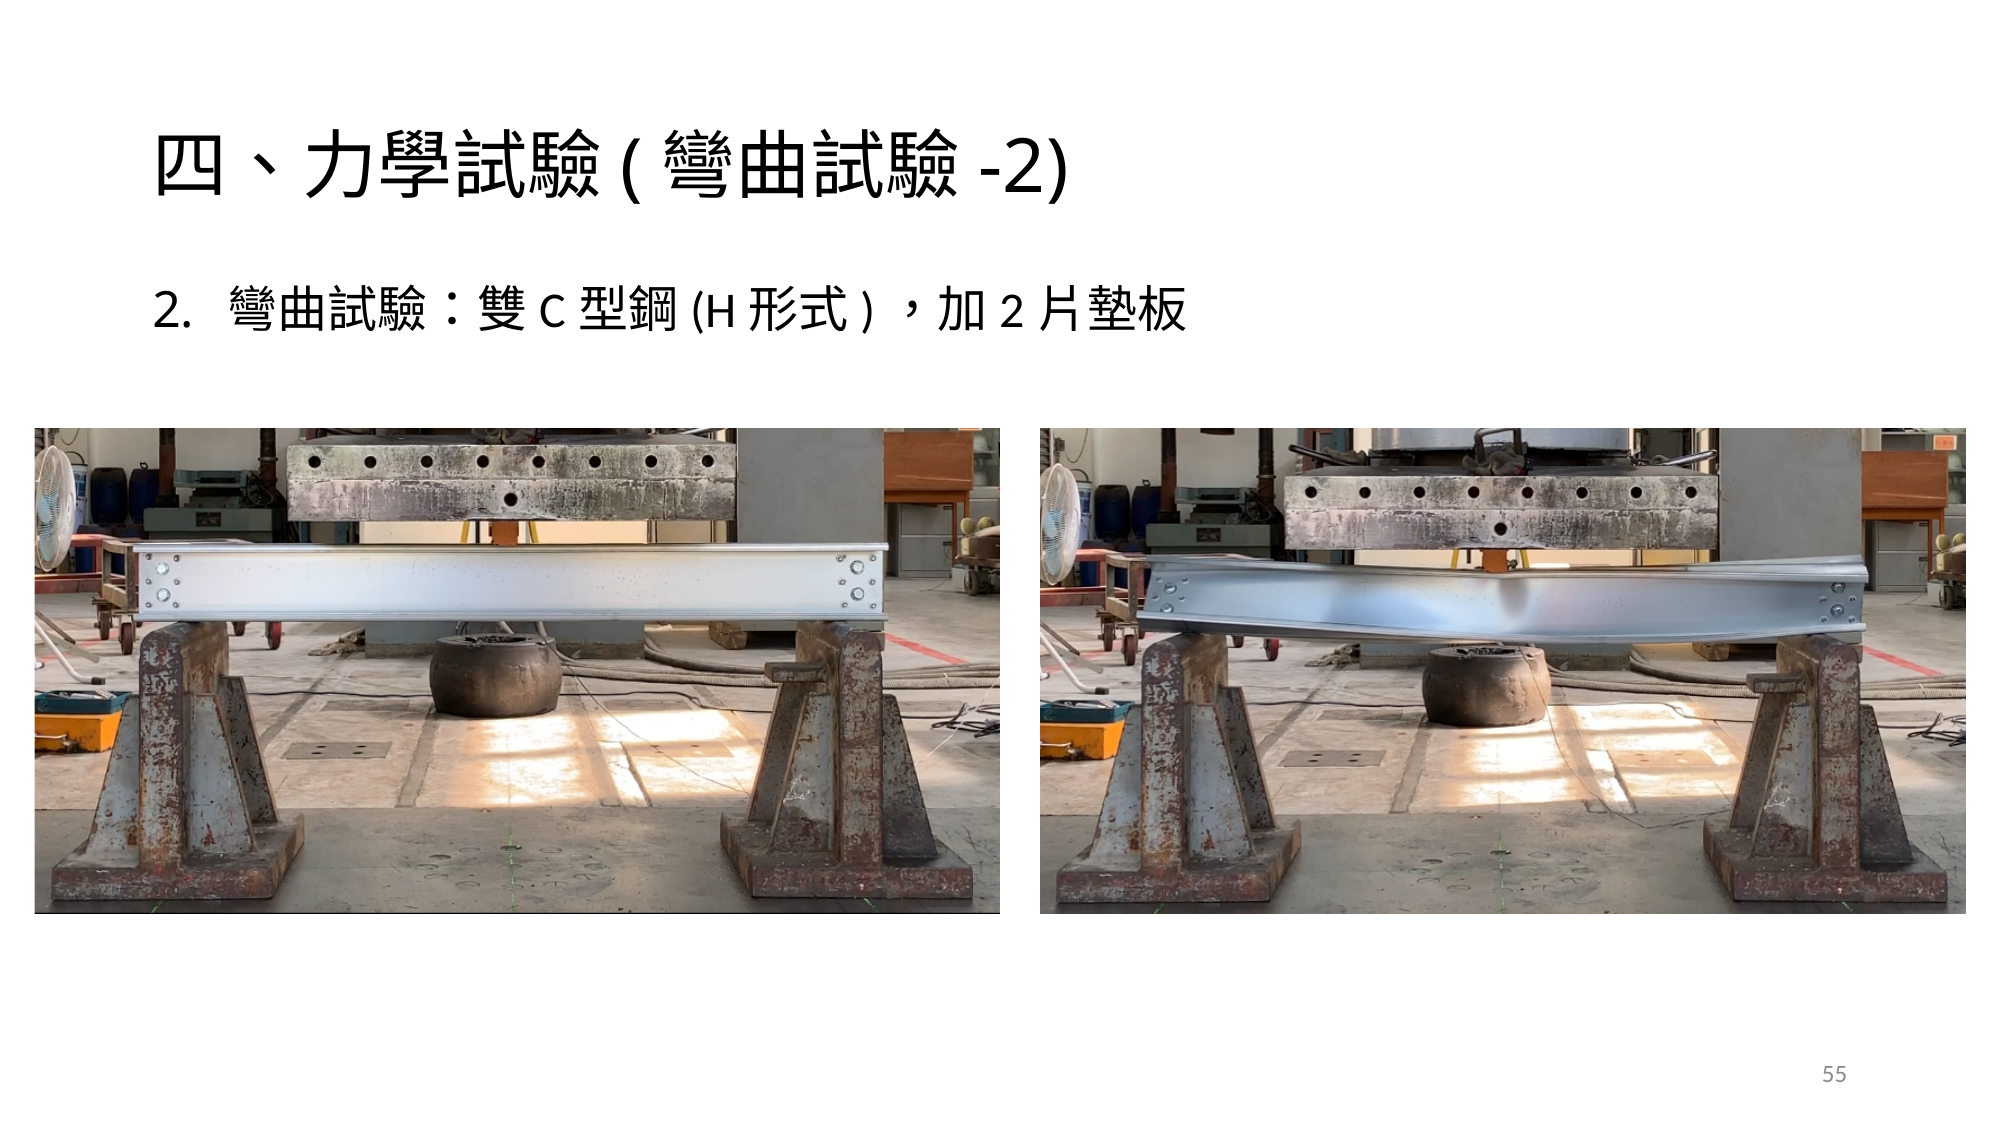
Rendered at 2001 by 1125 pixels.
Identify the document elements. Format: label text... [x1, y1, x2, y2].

list 彎曲試驗：雙C型鋼(H形式)，加2片墊板 [137, 239, 1863, 1103]
title 四、力學試驗(彎曲試驗-2) [137, 59, 1863, 239]
slide_number 55 [1412, 1042, 1863, 1103]
picture [1040, 428, 1966, 914]
picture [34, 428, 1000, 914]
